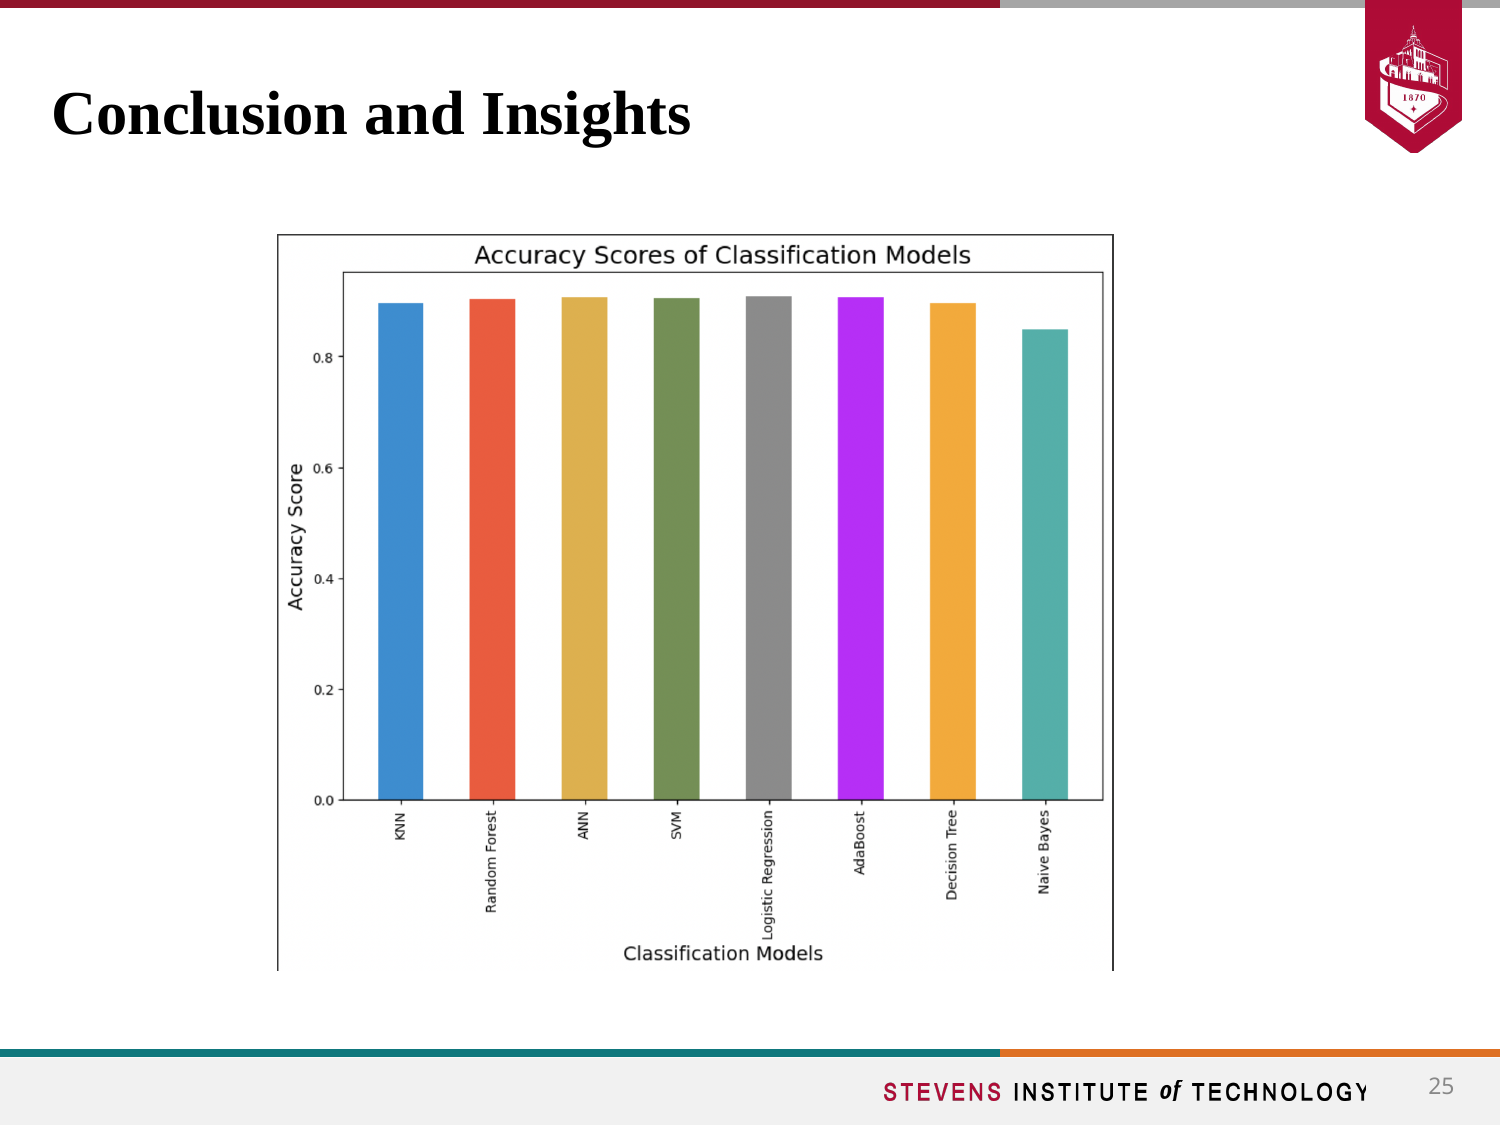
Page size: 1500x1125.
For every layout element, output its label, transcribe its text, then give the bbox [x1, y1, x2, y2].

title Conclusion and Insights [49, 70, 696, 261]
picture [884, 1080, 1366, 1101]
slide_number 25 [1422, 1075, 1461, 1125]
picture [1365, 0, 1462, 153]
picture [277, 234, 1114, 971]
